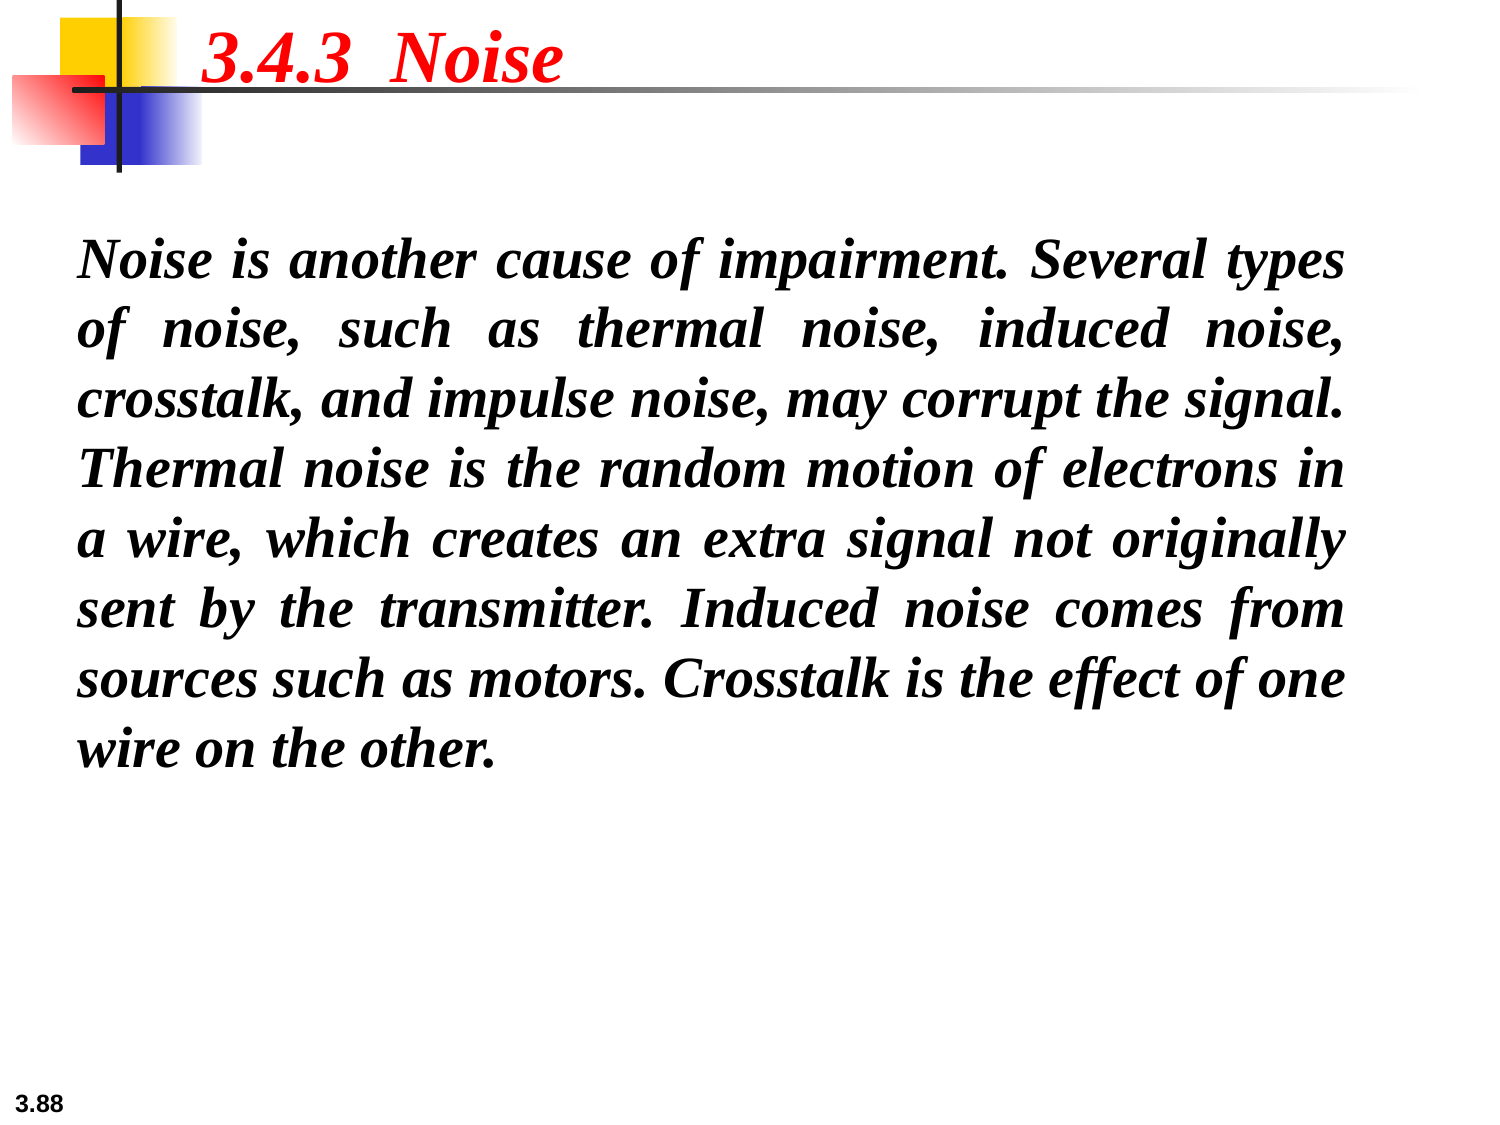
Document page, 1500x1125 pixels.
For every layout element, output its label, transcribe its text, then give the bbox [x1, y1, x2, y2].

text_box 3.‹#› [0, 1049, 313, 1125]
text_box [141, 93, 202, 165]
text_box Noise is another cause of impairment. Several types of noise, such as thermal noise, induced noise, crosstalk, and impulse noise, may corrupt the signal. Thermal noise is the random motion of electrons in a wire, which creates an extra signal not originally sent by the transmitter. Induced noise comes from sources such as motors. Crosstalk is the effect of one wire on the other. [62, 212, 1363, 787]
text_box [122, 17, 177, 86]
text_box [72, 87, 187, 93]
text_box 3.4.3 Noise [187, 0, 588, 105]
text_box [588, 87, 1423, 93]
text_box [116, 0, 122, 87]
text_box [116, 93, 122, 173]
text_box [80, 93, 116, 165]
text_box [12, 75, 105, 145]
text_box [122, 93, 141, 165]
text_box [60, 17, 116, 86]
